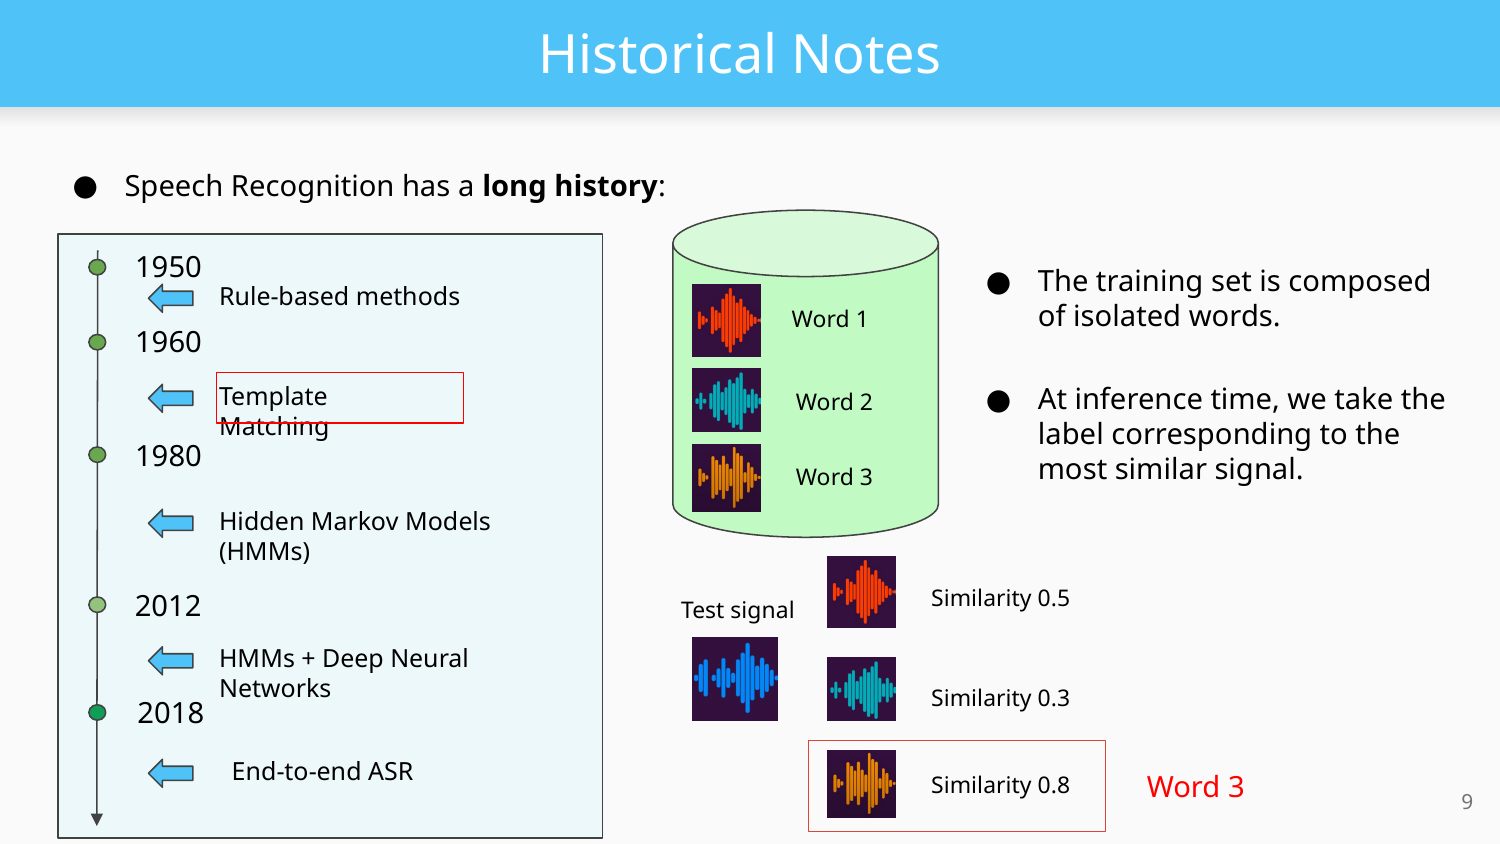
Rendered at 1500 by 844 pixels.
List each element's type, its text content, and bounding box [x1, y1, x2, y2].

text_box Template Matching [204, 374, 451, 456]
picture [827, 657, 897, 721]
picture [691, 444, 761, 513]
picture [691, 368, 761, 432]
picture [827, 555, 897, 629]
text_box The training set is composed of isolated words. [947, 247, 1457, 348]
text_box HMMs + Deep Neural Networks [204, 627, 597, 718]
text_box [58, 234, 603, 838]
text_box 2018 [122, 679, 294, 745]
text_box 1950 [119, 233, 224, 299]
picture [691, 637, 778, 721]
text_box [808, 740, 1106, 832]
text_box [148, 284, 193, 313]
text_box 1960 [119, 308, 224, 374]
picture [691, 283, 761, 357]
text_box [148, 759, 193, 788]
text_box End-to-end ASR [216, 740, 439, 801]
picture [827, 749, 897, 818]
text_box At inference time, we take the label corresponding to the most similar signal. [947, 365, 1488, 501]
slide_number ‹#› [1398, 770, 1489, 835]
text_box [216, 372, 464, 424]
text_box Speech Recognition has a long history: [34, 152, 728, 218]
text_box Hidden Markov Models (HMMs) [204, 490, 597, 581]
text_box Rule-based methods [204, 265, 597, 326]
text_box DNN [672, 210, 939, 276]
text_box Word 1 [776, 291, 913, 347]
text_box Word 3 [780, 448, 918, 504]
text_box 1980 [119, 421, 224, 487]
text_box Template Matching [224, 365, 451, 372]
text_box 2012 [119, 571, 292, 637]
title Historical Notes [16, 2, 1464, 102]
text_box Word 2 [780, 373, 918, 429]
text_box [148, 646, 193, 675]
text_box Similarity 0.5 [916, 569, 1096, 625]
text_box Similarity 0.3 [916, 669, 1096, 725]
text_box [148, 509, 193, 538]
text_box [148, 384, 193, 413]
text_box [672, 210, 939, 538]
text_box Test signal [666, 582, 817, 638]
text_box Word 3 [1131, 753, 1273, 818]
